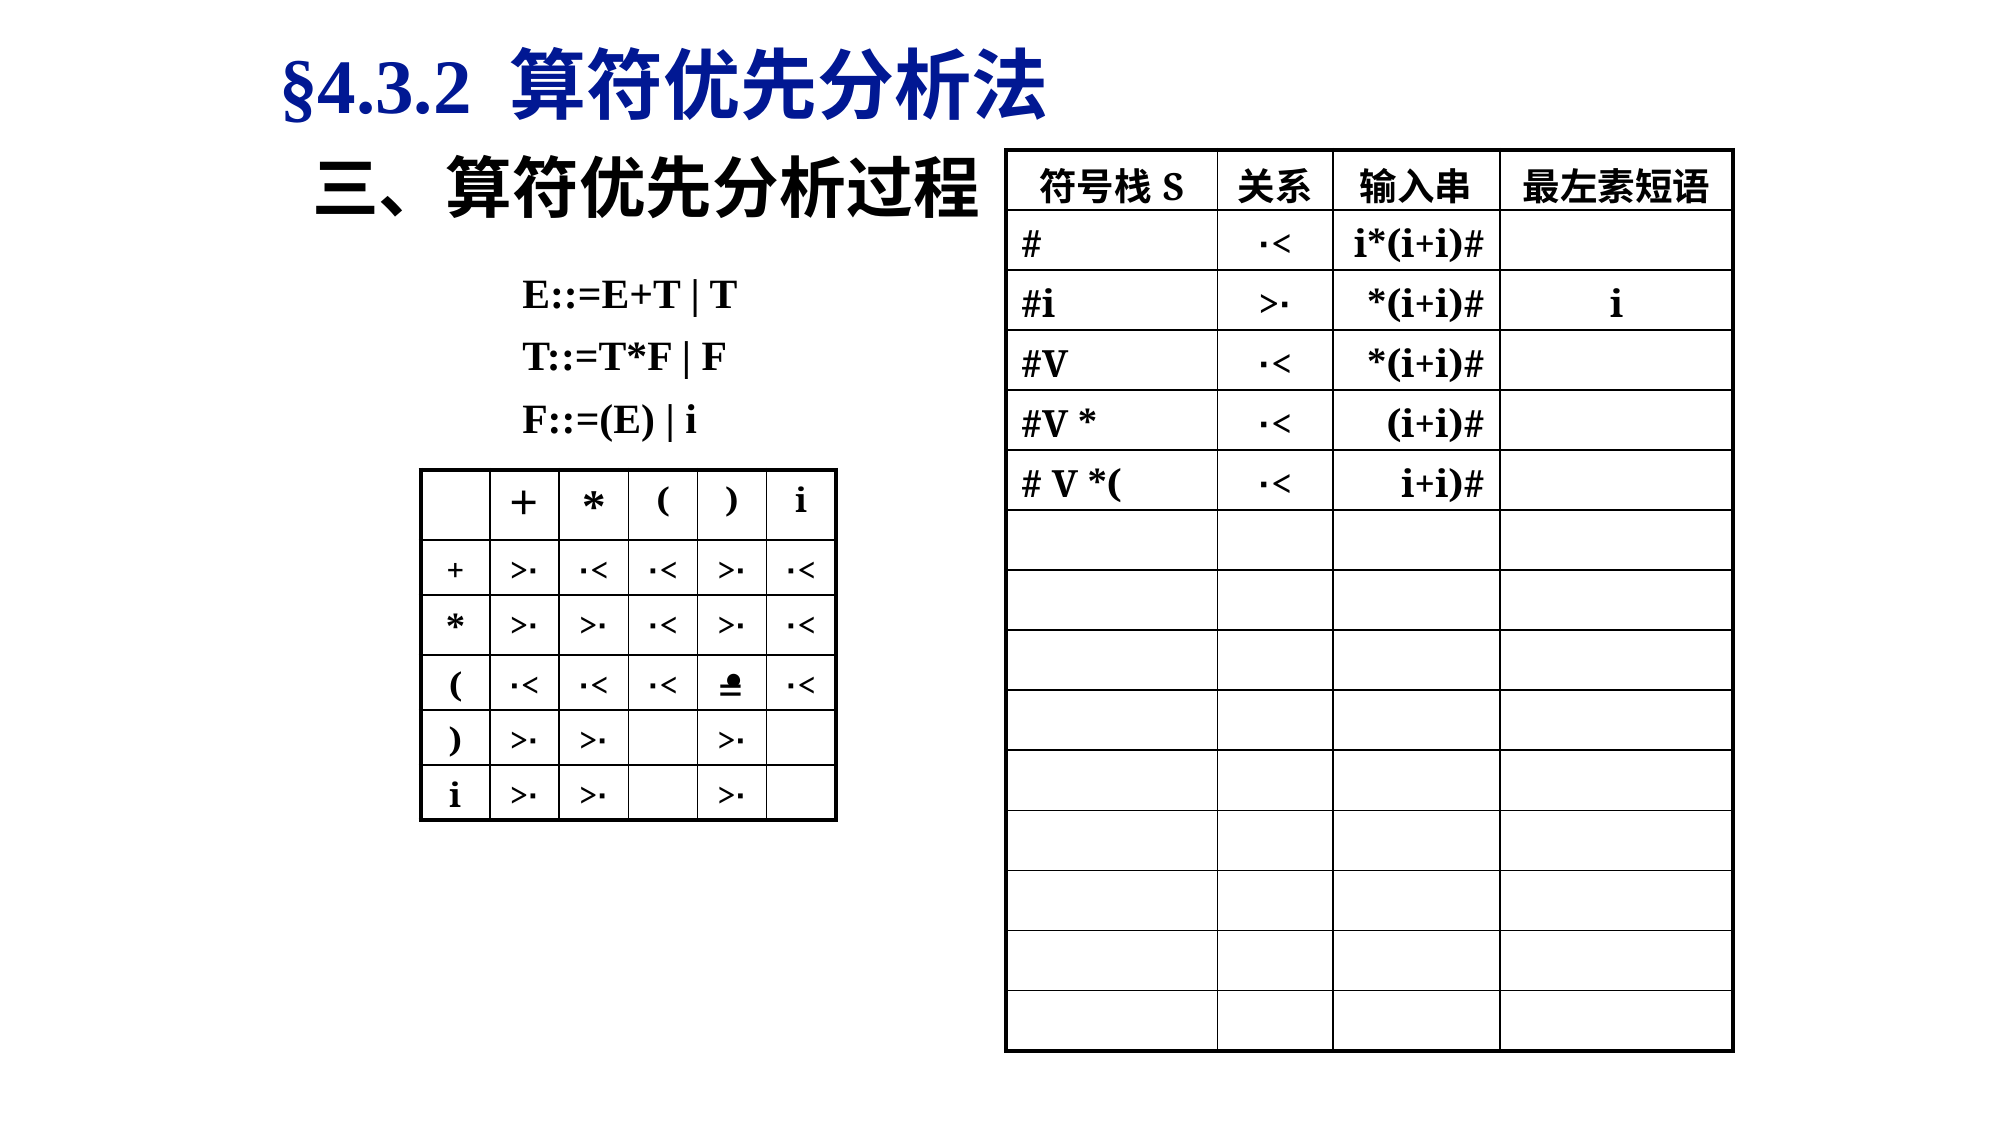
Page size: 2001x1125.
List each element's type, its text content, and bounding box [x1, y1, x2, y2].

table_header 输入串 [1334, 152, 1499, 209]
table_cell *(i+i)# [1334, 271, 1499, 329]
table_cell ) [423, 711, 489, 764]
table_cell [1501, 331, 1731, 389]
table_header 关系 [1218, 152, 1332, 209]
table_cell [1334, 751, 1499, 810]
table_header [423, 472, 489, 539]
table_cell >· [560, 766, 628, 818]
table_cell ·< [1218, 211, 1332, 269]
table_cell ·< [767, 596, 834, 654]
table_cell ( [423, 656, 489, 709]
table_cell [1218, 991, 1332, 1049]
table_cell [1008, 571, 1217, 629]
table_cell [1334, 691, 1499, 749]
table_header i [767, 472, 834, 539]
table_cell [1501, 391, 1731, 449]
table_cell >· [698, 766, 766, 818]
text_box 三、算符优先分析过程 [297, 141, 995, 233]
table_cell i [423, 766, 489, 818]
table_cell ·< [1218, 331, 1332, 389]
table_cell [1218, 931, 1332, 990]
table_cell i*(i+i)# [1334, 211, 1499, 269]
table_cell [1501, 211, 1731, 269]
table_cell [1008, 871, 1217, 930]
table_cell (i+i)# [1334, 391, 1499, 449]
table_cell [1218, 871, 1332, 930]
table_cell [1218, 691, 1332, 749]
table_cell >· [1218, 271, 1332, 329]
table_cell >· [698, 596, 766, 654]
table_cell # V *( [1008, 451, 1217, 509]
table_cell [1334, 991, 1499, 1049]
table_cell >· [491, 711, 558, 764]
table_cell [1501, 751, 1731, 810]
table_cell [1218, 511, 1332, 569]
table_cell [1501, 451, 1731, 509]
table_cell [1334, 871, 1499, 930]
table_header ( [629, 472, 697, 539]
table_cell #V [1008, 331, 1217, 389]
table_cell ·< [629, 541, 697, 594]
table_cell ·< [629, 656, 697, 709]
table_cell >· [560, 596, 628, 654]
table_cell [1008, 991, 1217, 1049]
table_cell ·< [1218, 451, 1332, 509]
table_cell >· [491, 766, 558, 818]
table_cell [629, 711, 697, 764]
table_header * [560, 472, 628, 539]
table_cell + [423, 541, 489, 594]
table_cell >· [698, 711, 766, 764]
table_cell [629, 766, 697, 818]
table_cell [1501, 571, 1731, 629]
table_cell [1008, 691, 1217, 749]
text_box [703, 607, 776, 733]
table_cell >· [491, 541, 558, 594]
table_cell #i [1008, 271, 1217, 329]
table_cell i [1501, 271, 1731, 329]
table_cell i+i)# [1334, 451, 1499, 509]
text_box §4.3.2 算符优先分析法 [264, 10, 1715, 141]
table_cell #V * [1008, 391, 1217, 449]
table_cell [1334, 631, 1499, 689]
table_header 符号栈S [1008, 152, 1217, 209]
table_cell [1501, 931, 1731, 990]
table_cell [1008, 631, 1217, 689]
table_cell ·< [1218, 391, 1332, 449]
table_cell [767, 766, 834, 818]
table_cell ·< [767, 541, 834, 594]
table_cell [1501, 991, 1731, 1049]
table_cell [1501, 811, 1731, 870]
table_cell [1008, 751, 1217, 810]
table_cell [1334, 931, 1499, 990]
table_cell *(i+i)# [1334, 331, 1499, 389]
table_cell [698, 656, 703, 709]
table_cell [1218, 571, 1332, 629]
table_cell * [423, 596, 489, 654]
table_cell [1008, 811, 1217, 870]
table_cell [1501, 631, 1731, 689]
table_cell [1334, 811, 1499, 870]
table_cell ·< [491, 656, 558, 709]
table_cell >· [560, 711, 628, 764]
table_cell >· [491, 596, 558, 654]
table_header ＋ [491, 472, 558, 539]
table_cell ·< [560, 541, 628, 594]
table_cell [1008, 931, 1217, 990]
table_cell [1501, 871, 1731, 930]
table_header 最左素短语 [1501, 152, 1731, 209]
table_cell ·< [629, 596, 697, 654]
table_cell [1008, 511, 1217, 569]
table_cell [1218, 751, 1332, 810]
text_box E::=E+T | T T::=T*F | F F::=(E) | i [507, 246, 804, 449]
table_cell [1218, 811, 1332, 870]
table_cell >· [698, 541, 766, 594]
table_cell ·< [560, 656, 628, 709]
table_cell [1218, 631, 1332, 689]
table_cell [1334, 571, 1499, 629]
table_cell [1501, 691, 1731, 749]
table_cell # [1008, 211, 1217, 269]
table_cell ·< [776, 656, 834, 709]
table_cell [1501, 511, 1731, 569]
table_cell [767, 711, 834, 764]
table_header ) [698, 472, 766, 539]
table_cell [1334, 511, 1499, 569]
